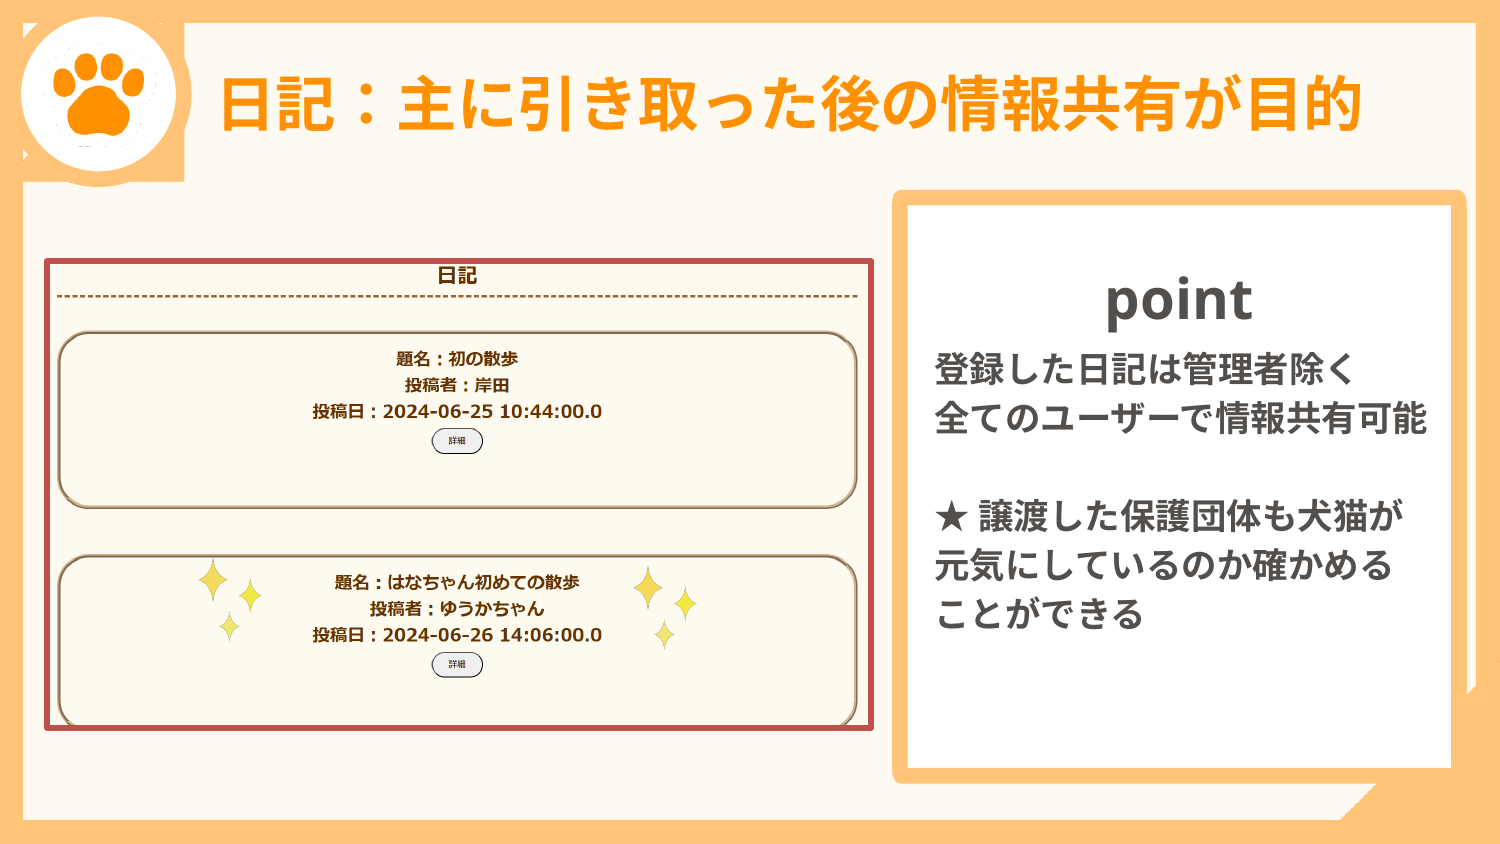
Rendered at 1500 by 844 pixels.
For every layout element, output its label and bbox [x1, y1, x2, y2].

text_box [12, 8, 184, 180]
picture [49, 263, 869, 725]
text_box [0, 0, 1500, 844]
